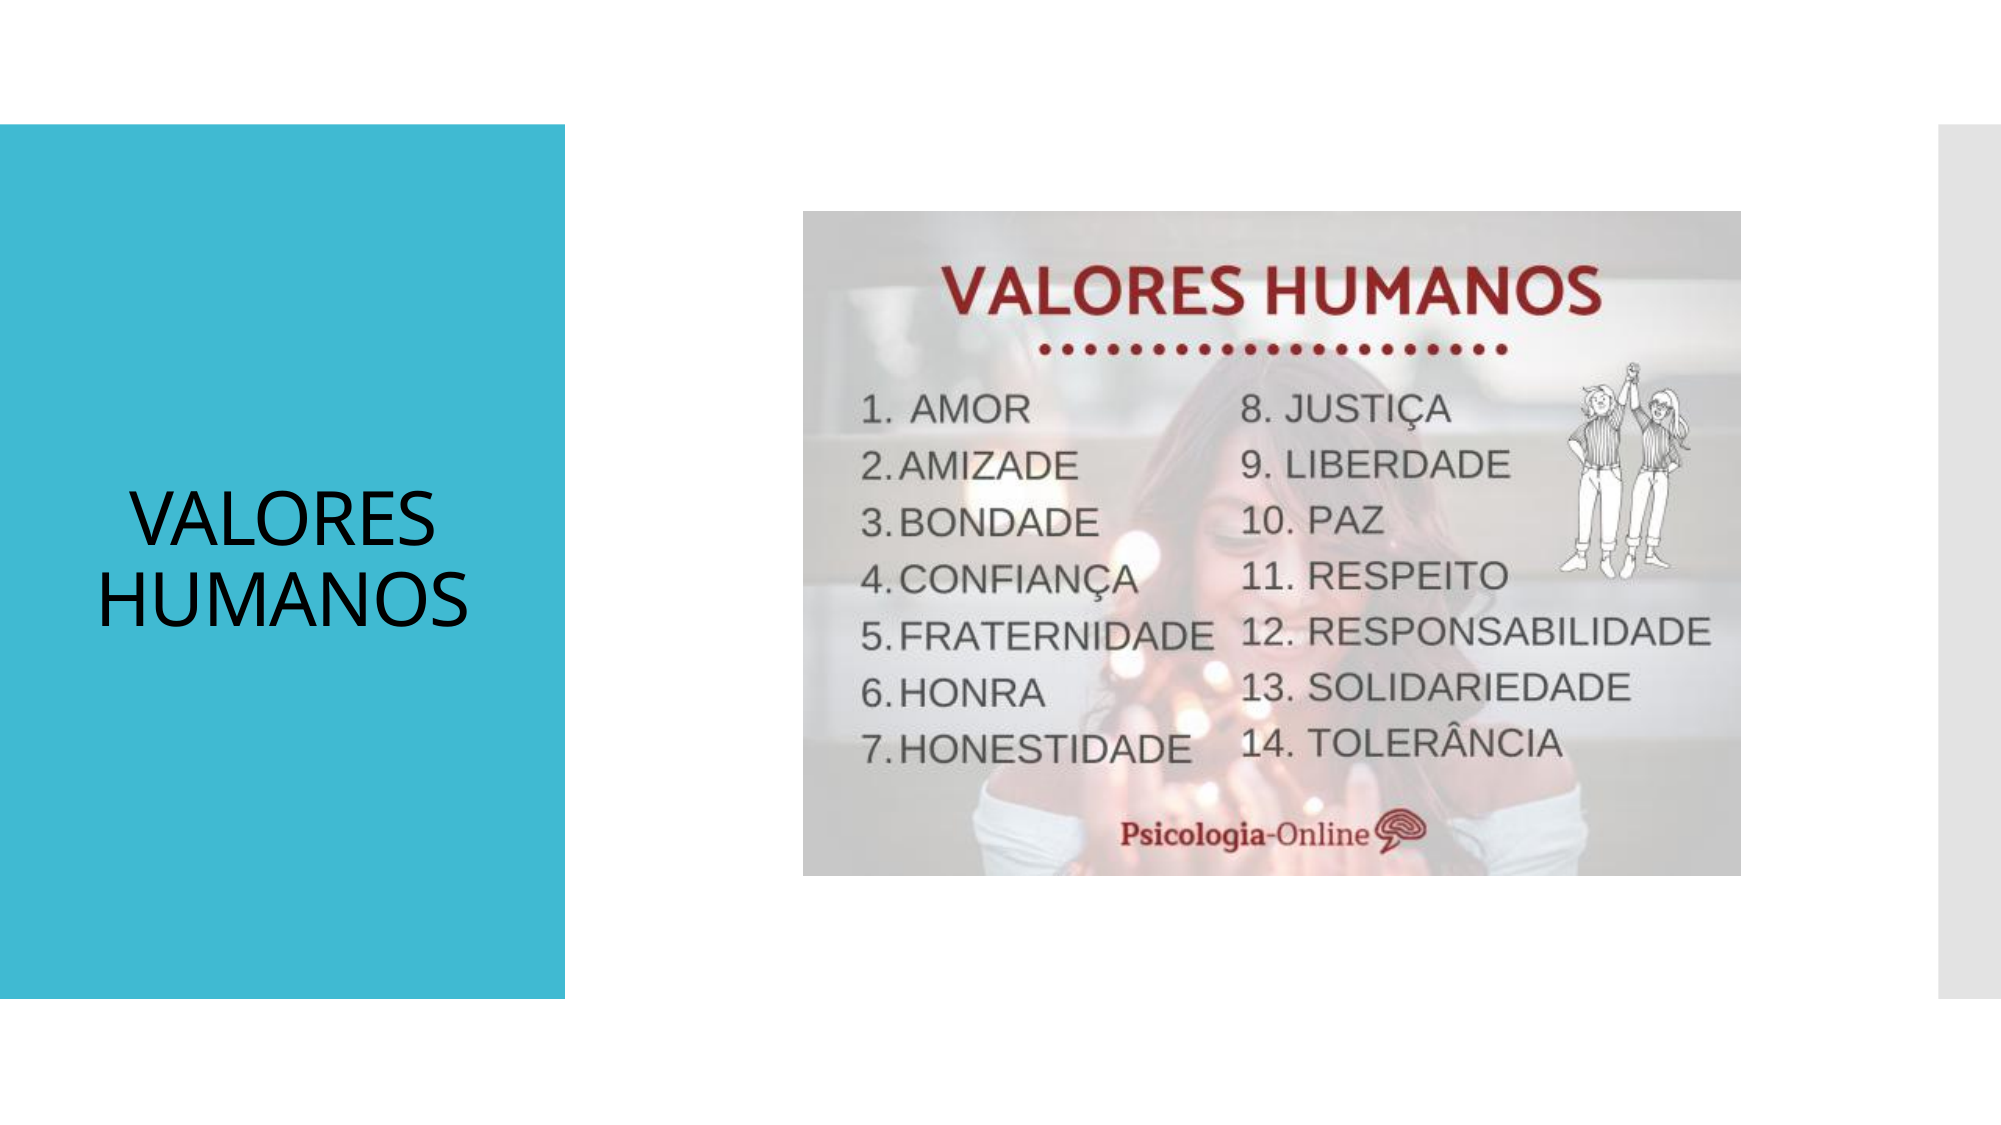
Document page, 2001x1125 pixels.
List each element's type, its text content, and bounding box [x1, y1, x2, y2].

picture [802, 211, 1741, 876]
title VALORES HUMANOS [41, 184, 525, 940]
